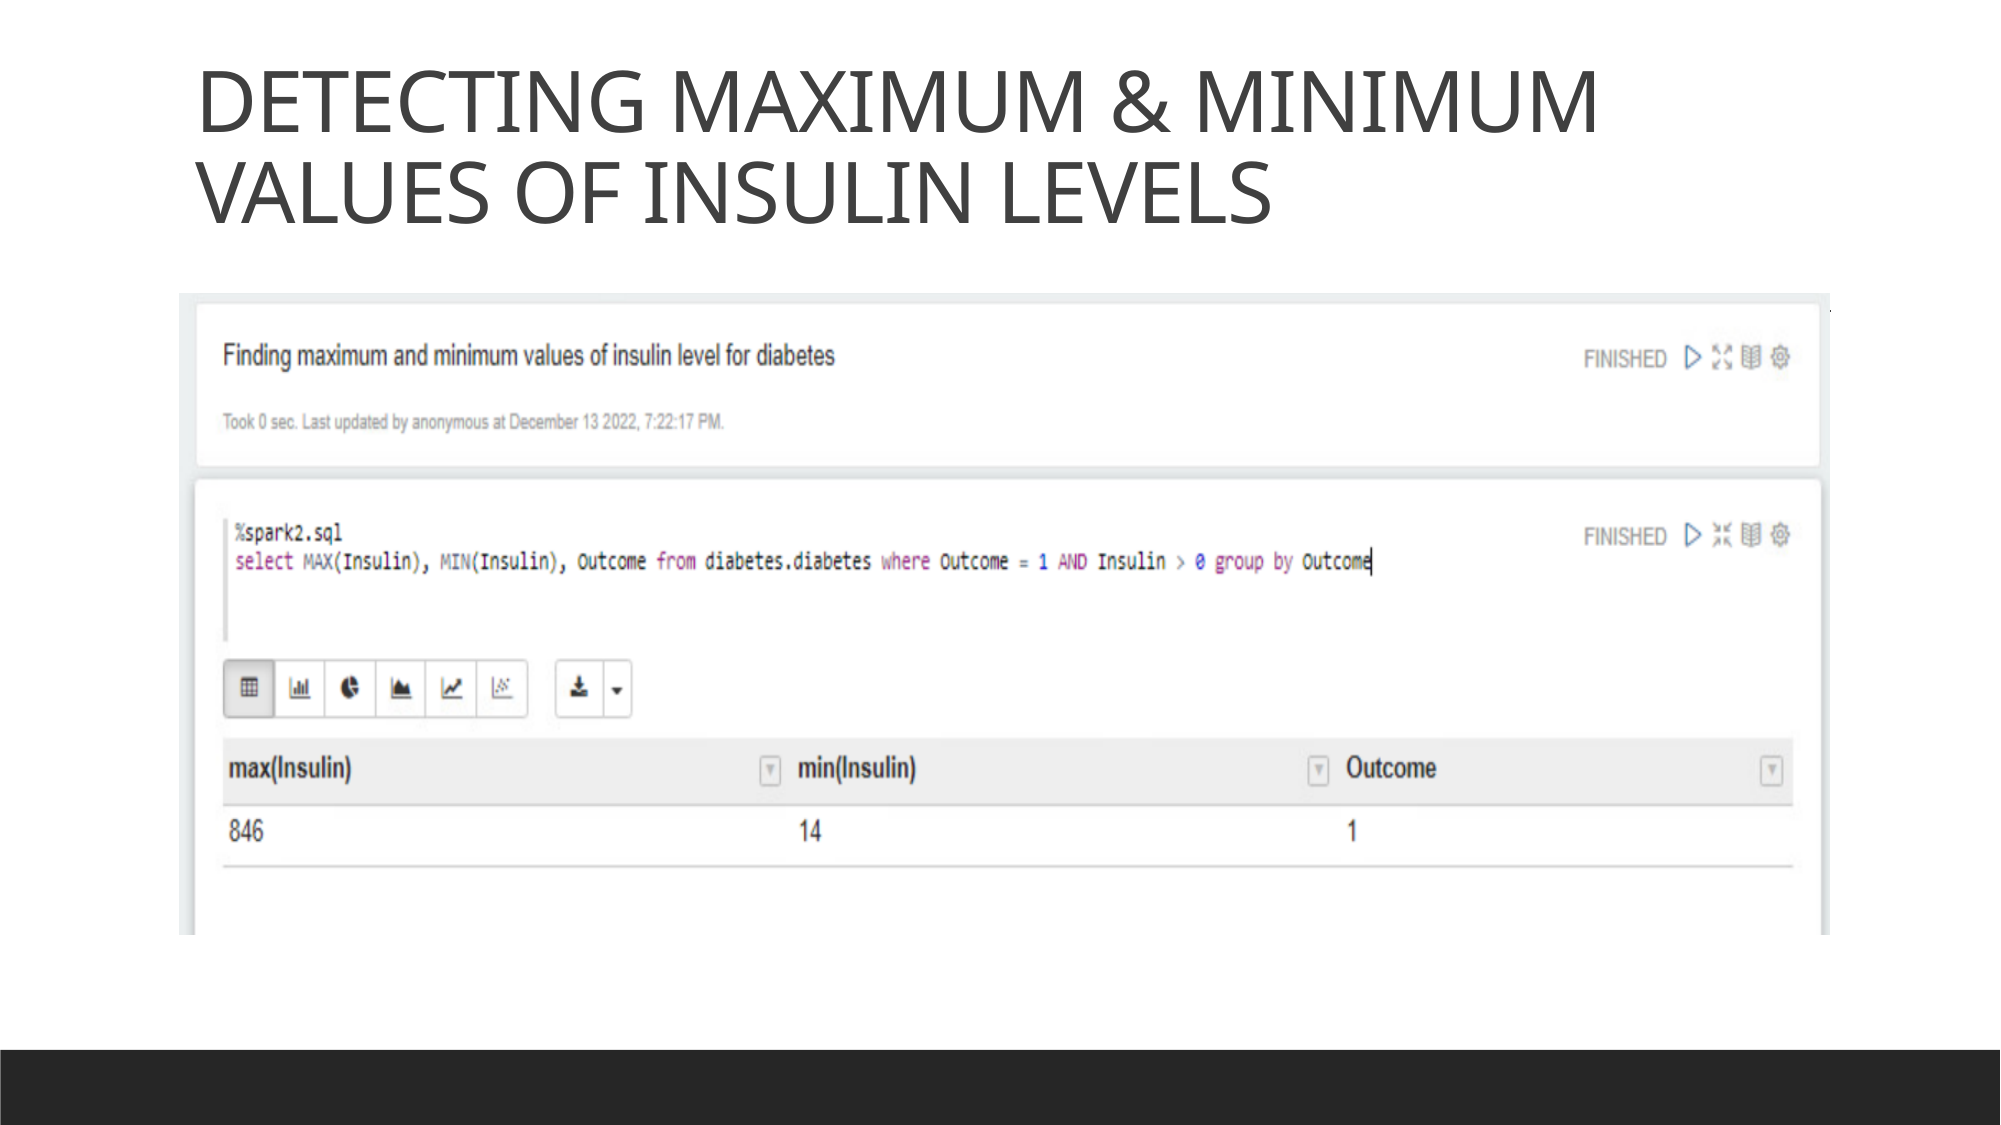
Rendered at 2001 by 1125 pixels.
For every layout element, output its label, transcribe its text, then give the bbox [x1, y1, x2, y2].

title DETECTING MAXIMUM & MINIMUM VALUES OF INSULIN LEVELS [180, 47, 1830, 250]
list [179, 292, 1831, 935]
